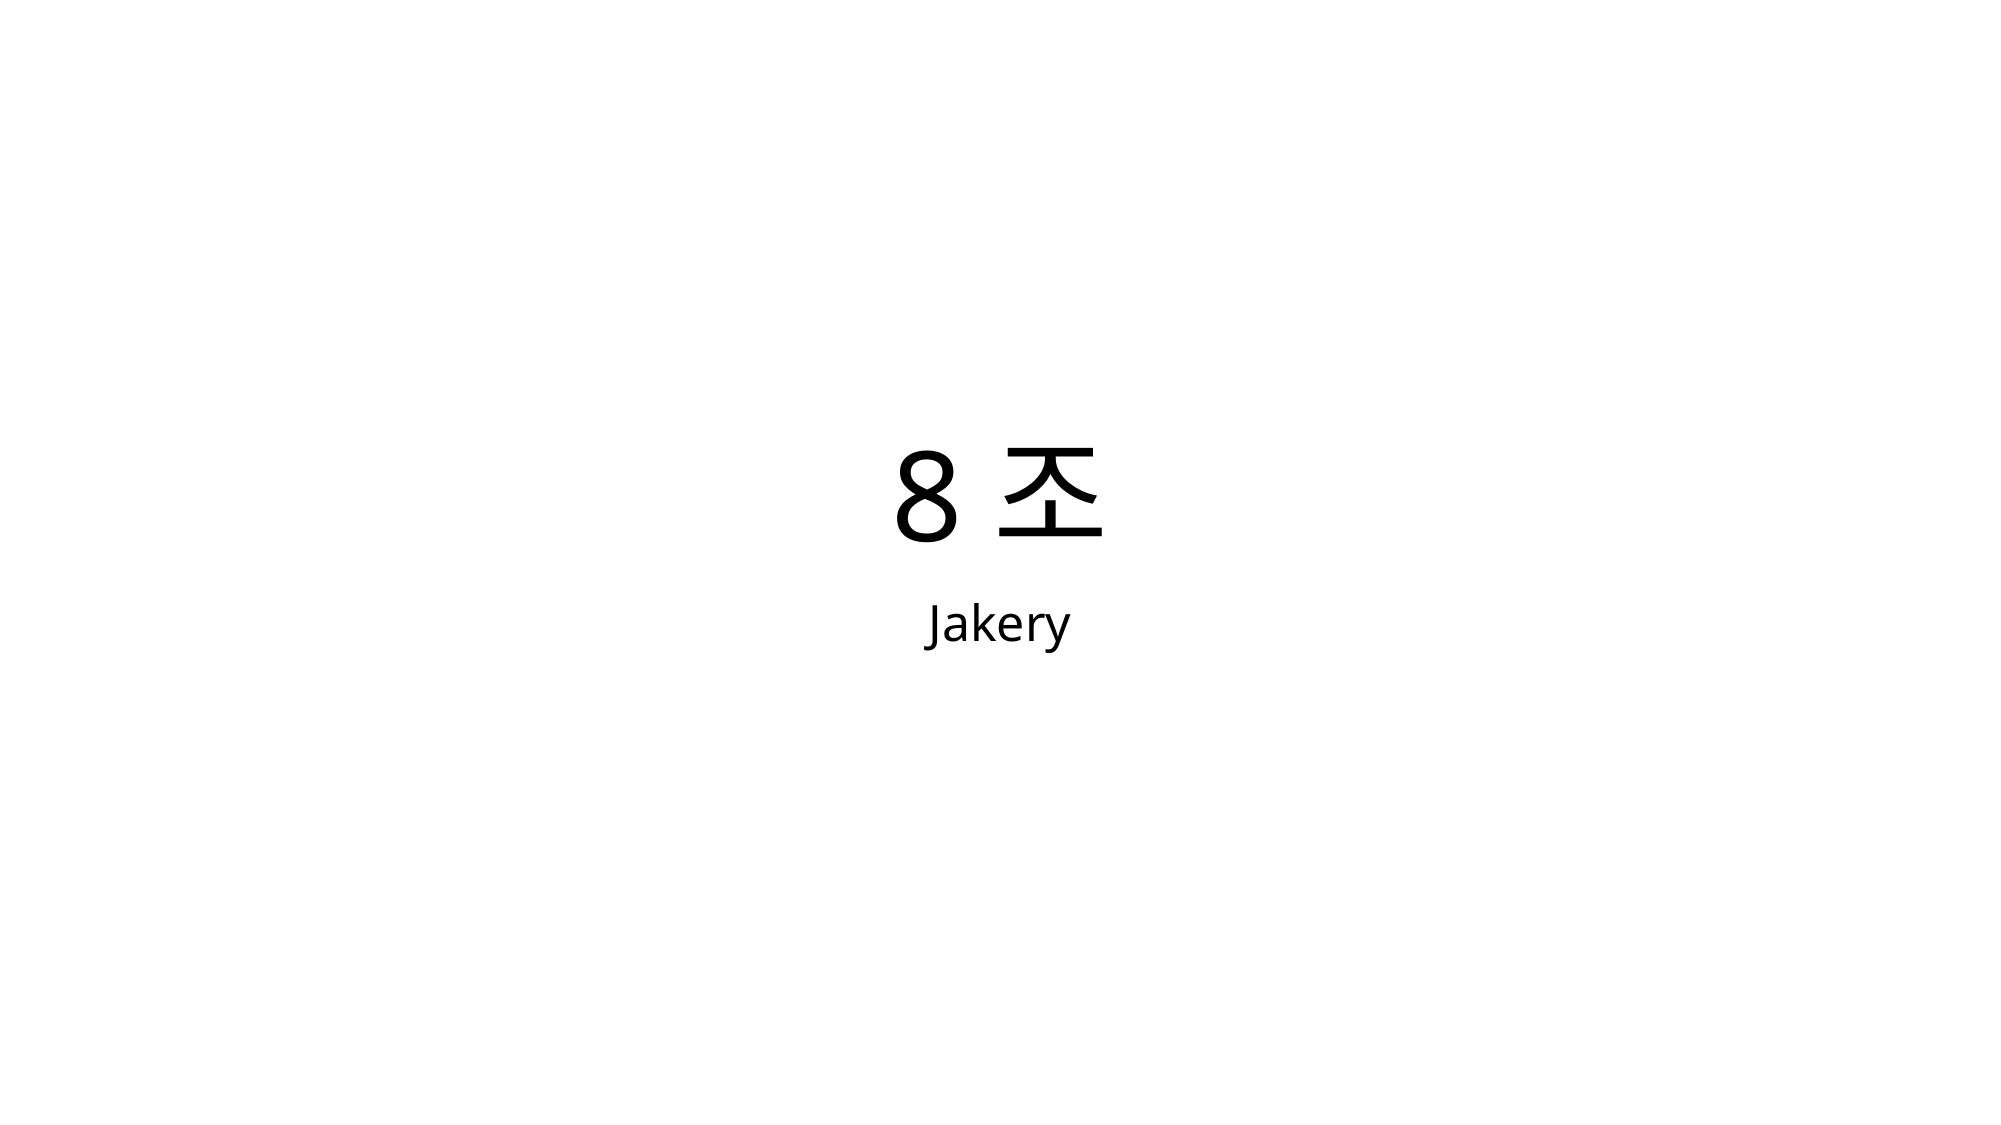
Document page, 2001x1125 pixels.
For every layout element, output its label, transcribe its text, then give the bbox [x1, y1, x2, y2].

subtitle Jakery [249, 590, 1750, 863]
title 8조 [249, 184, 1750, 576]
